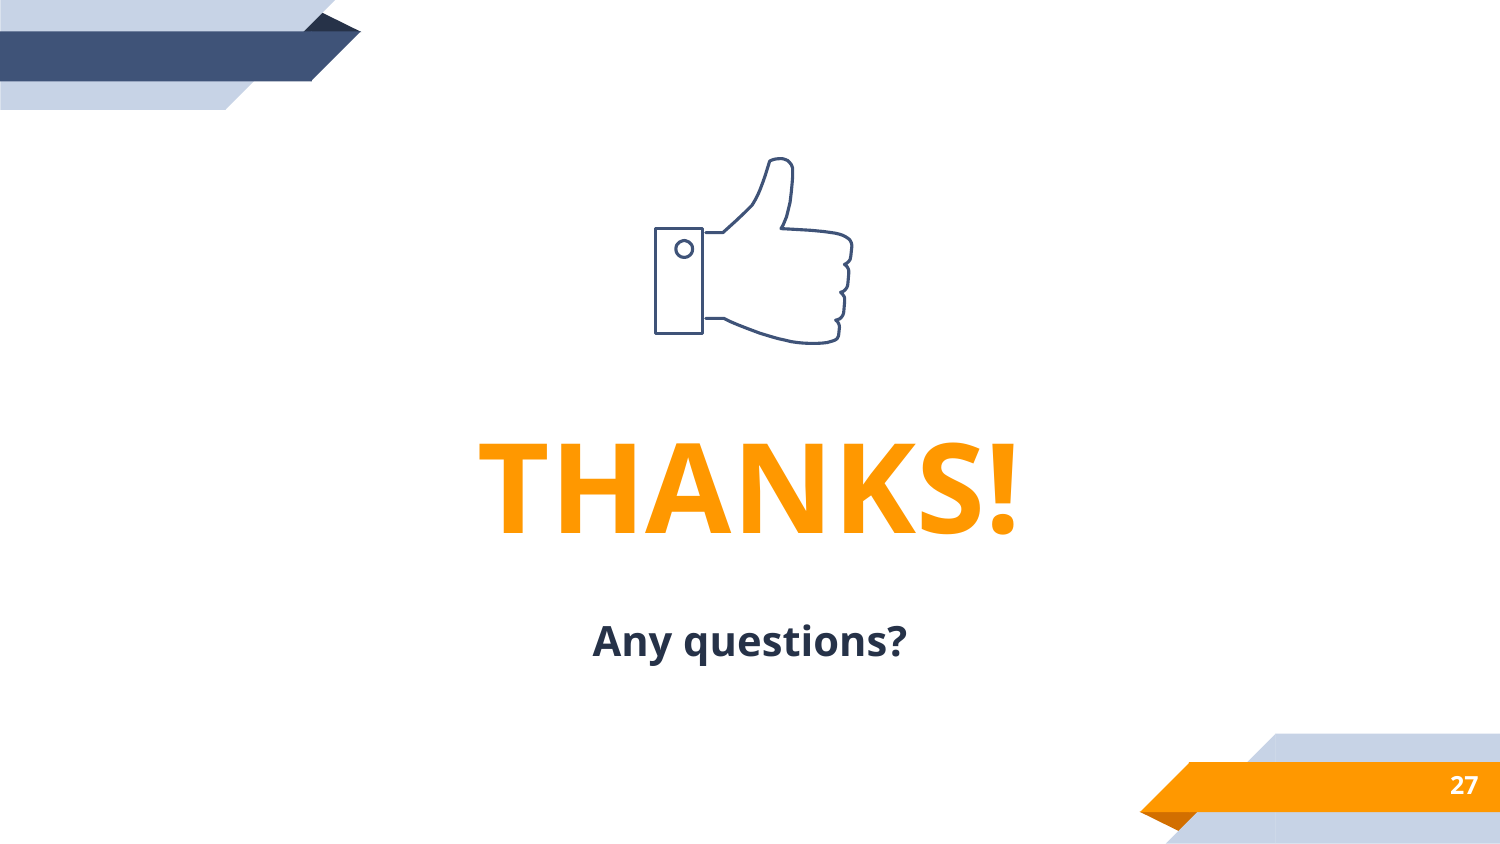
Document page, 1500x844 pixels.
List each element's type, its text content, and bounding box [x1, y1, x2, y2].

subtitle Any questions? [209, 529, 1291, 750]
title THANKS! [209, 387, 1291, 529]
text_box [655, 158, 853, 344]
slide_number 27 [1249, 760, 1494, 813]
